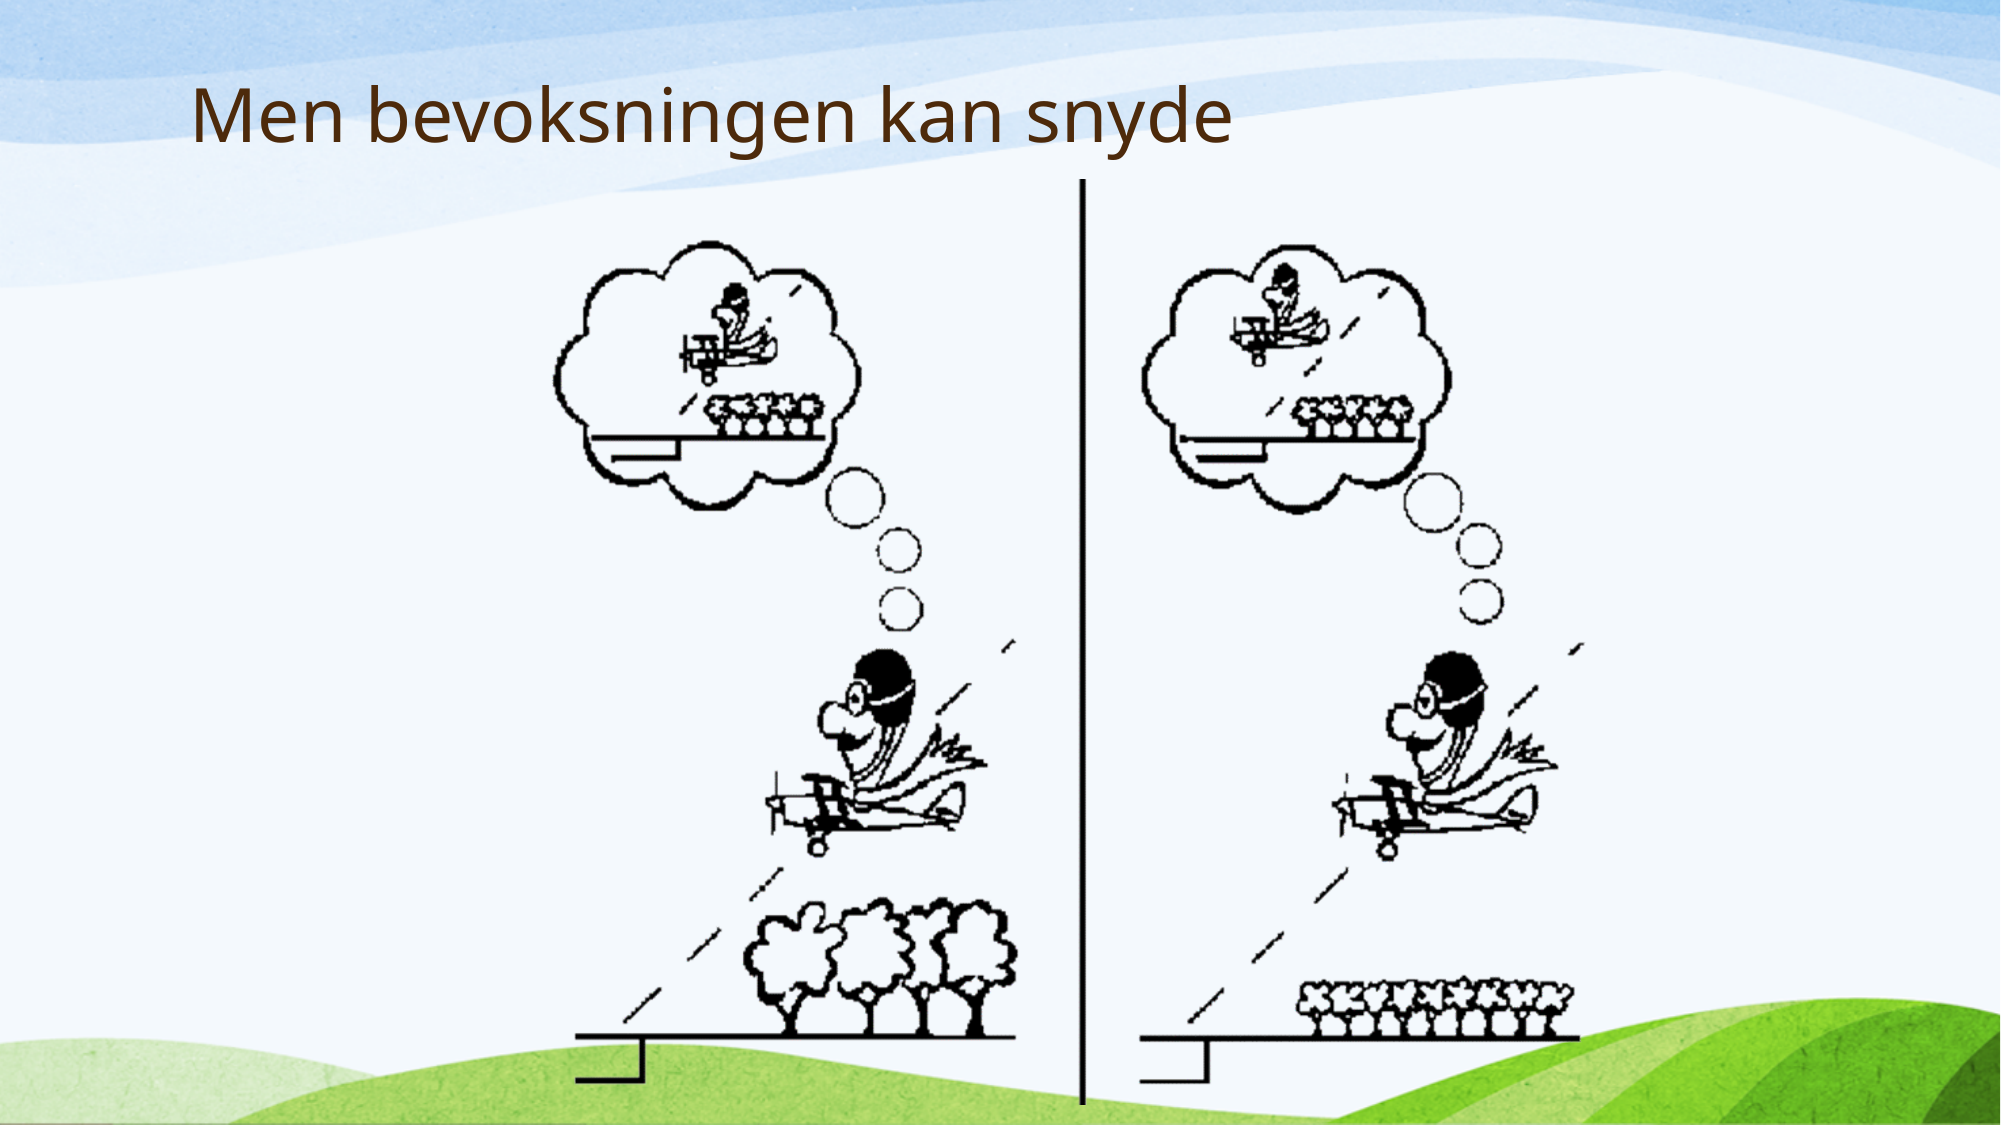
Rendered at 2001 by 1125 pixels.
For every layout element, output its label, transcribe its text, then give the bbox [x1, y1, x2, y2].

picture [0, 0, 2001, 1125]
title Men bevoksningen kan snyde [174, 50, 1825, 167]
